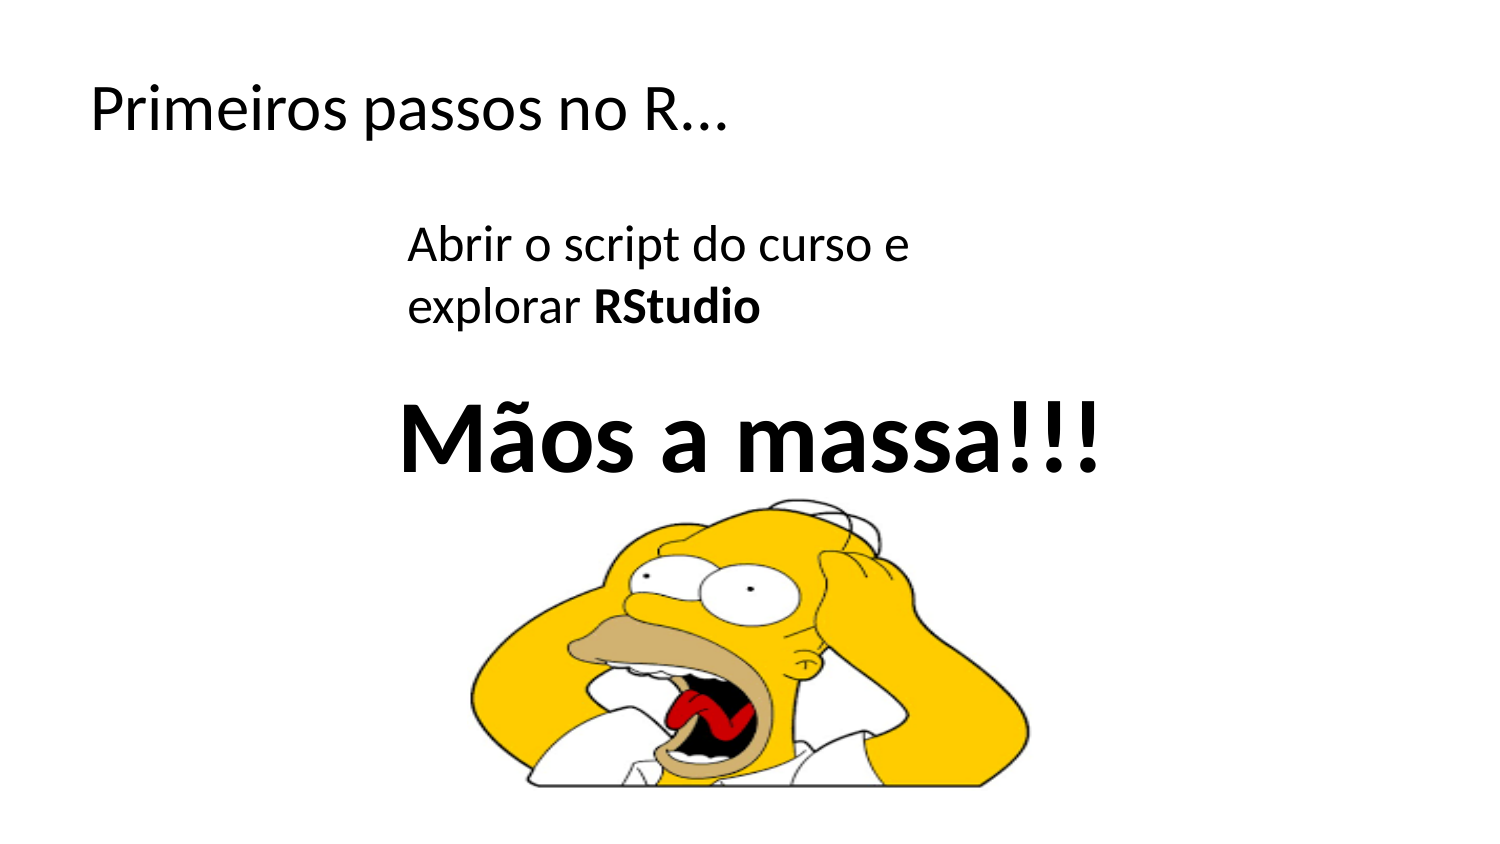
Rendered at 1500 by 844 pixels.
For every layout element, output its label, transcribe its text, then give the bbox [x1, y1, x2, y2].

text_box Abrir o script do curso e explorar RStudio [392, 201, 1022, 343]
title Primeiros passos no R... [75, 33, 1425, 175]
picture [467, 497, 1036, 791]
text_box Mãos a massa!!! [76, 361, 1427, 502]
